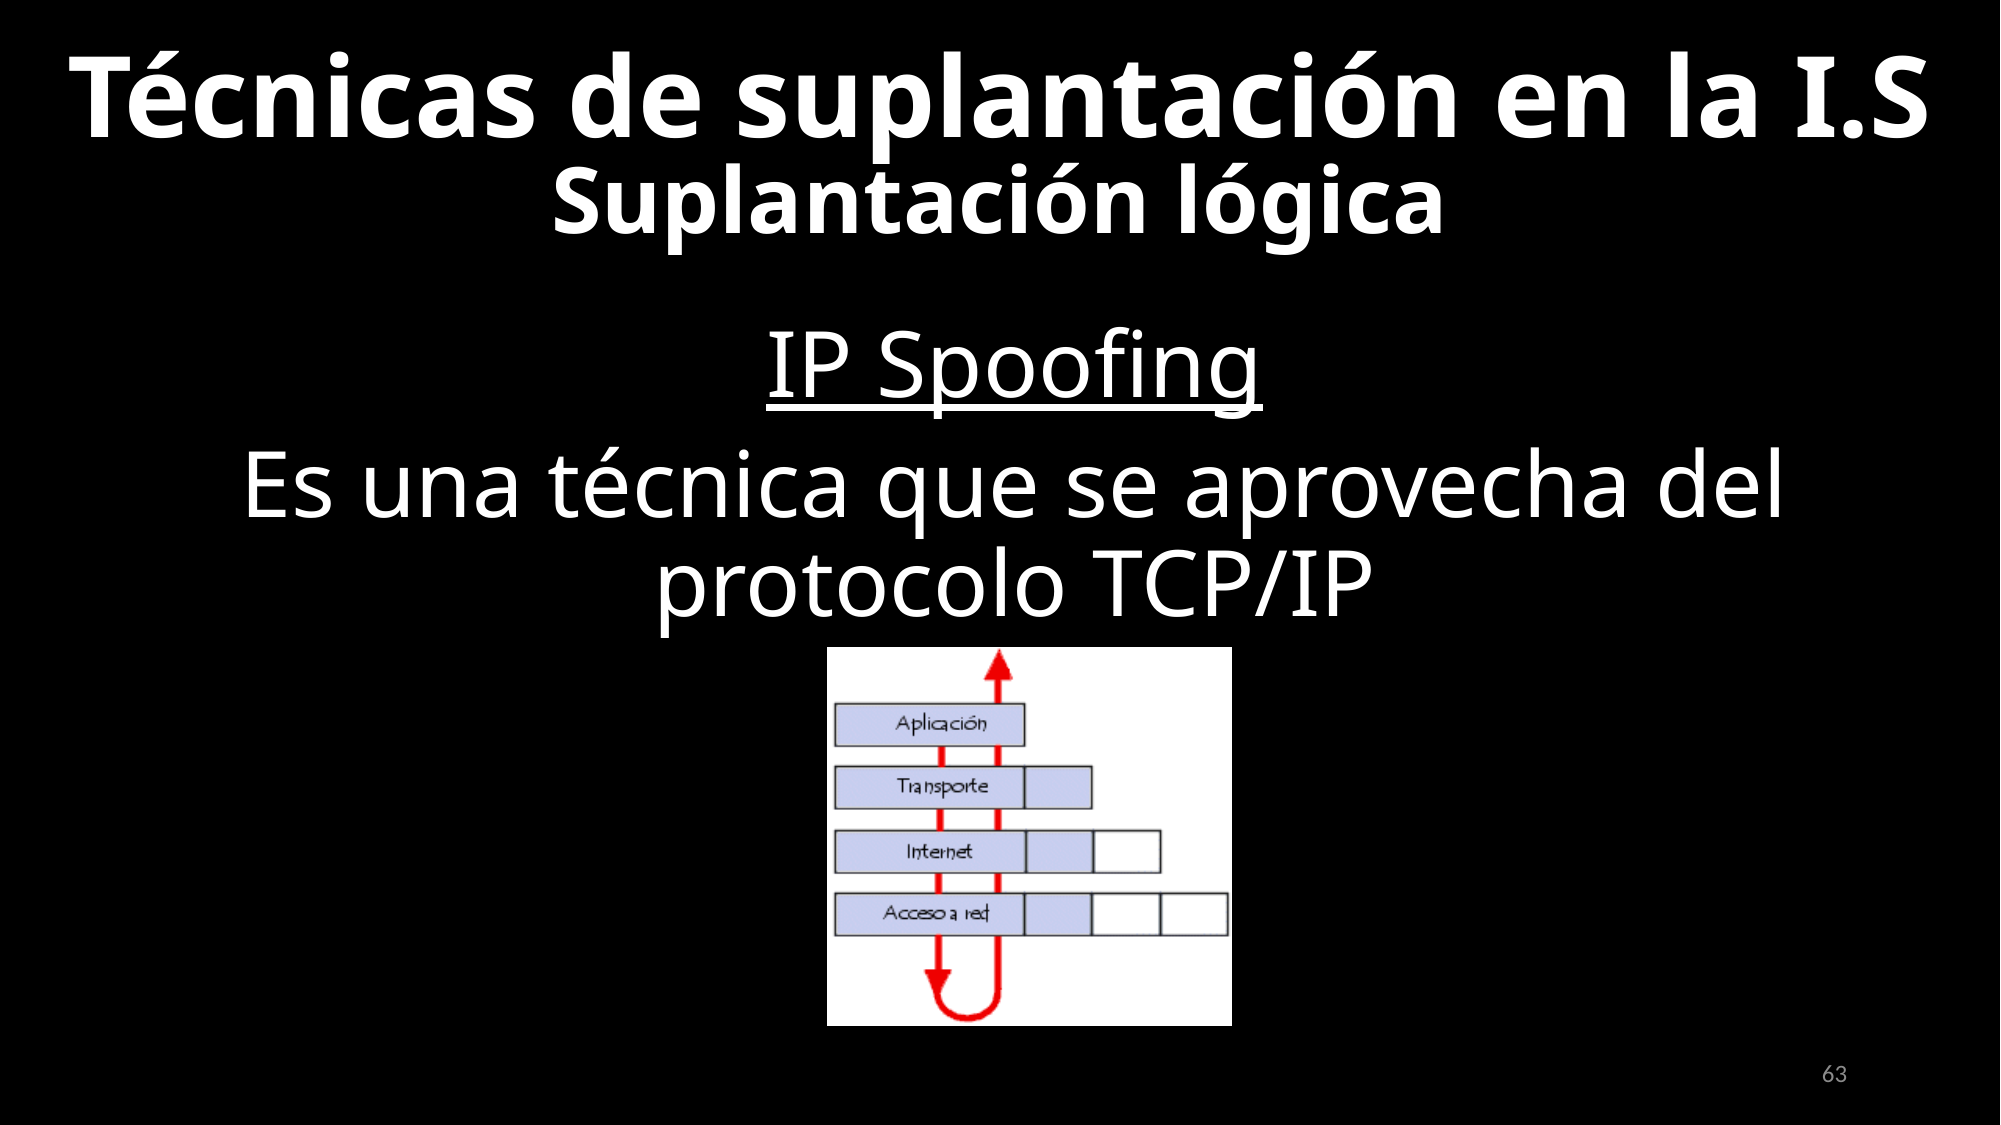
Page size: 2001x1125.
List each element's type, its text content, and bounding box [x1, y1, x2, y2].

text_box IP Spoofing Es una técnica que se aprovecha del protocolo TCP/IP [117, 179, 1912, 927]
picture [827, 647, 1232, 1026]
text_box Técnicas de suplantación en la I.S [0, 17, 137, 167]
slide_number 63 [1412, 1042, 1863, 1103]
text_box Técnicas de suplantación en la I.S [1863, 17, 2000, 167]
text_box Suplantación lógica [137, 15, 1863, 179]
